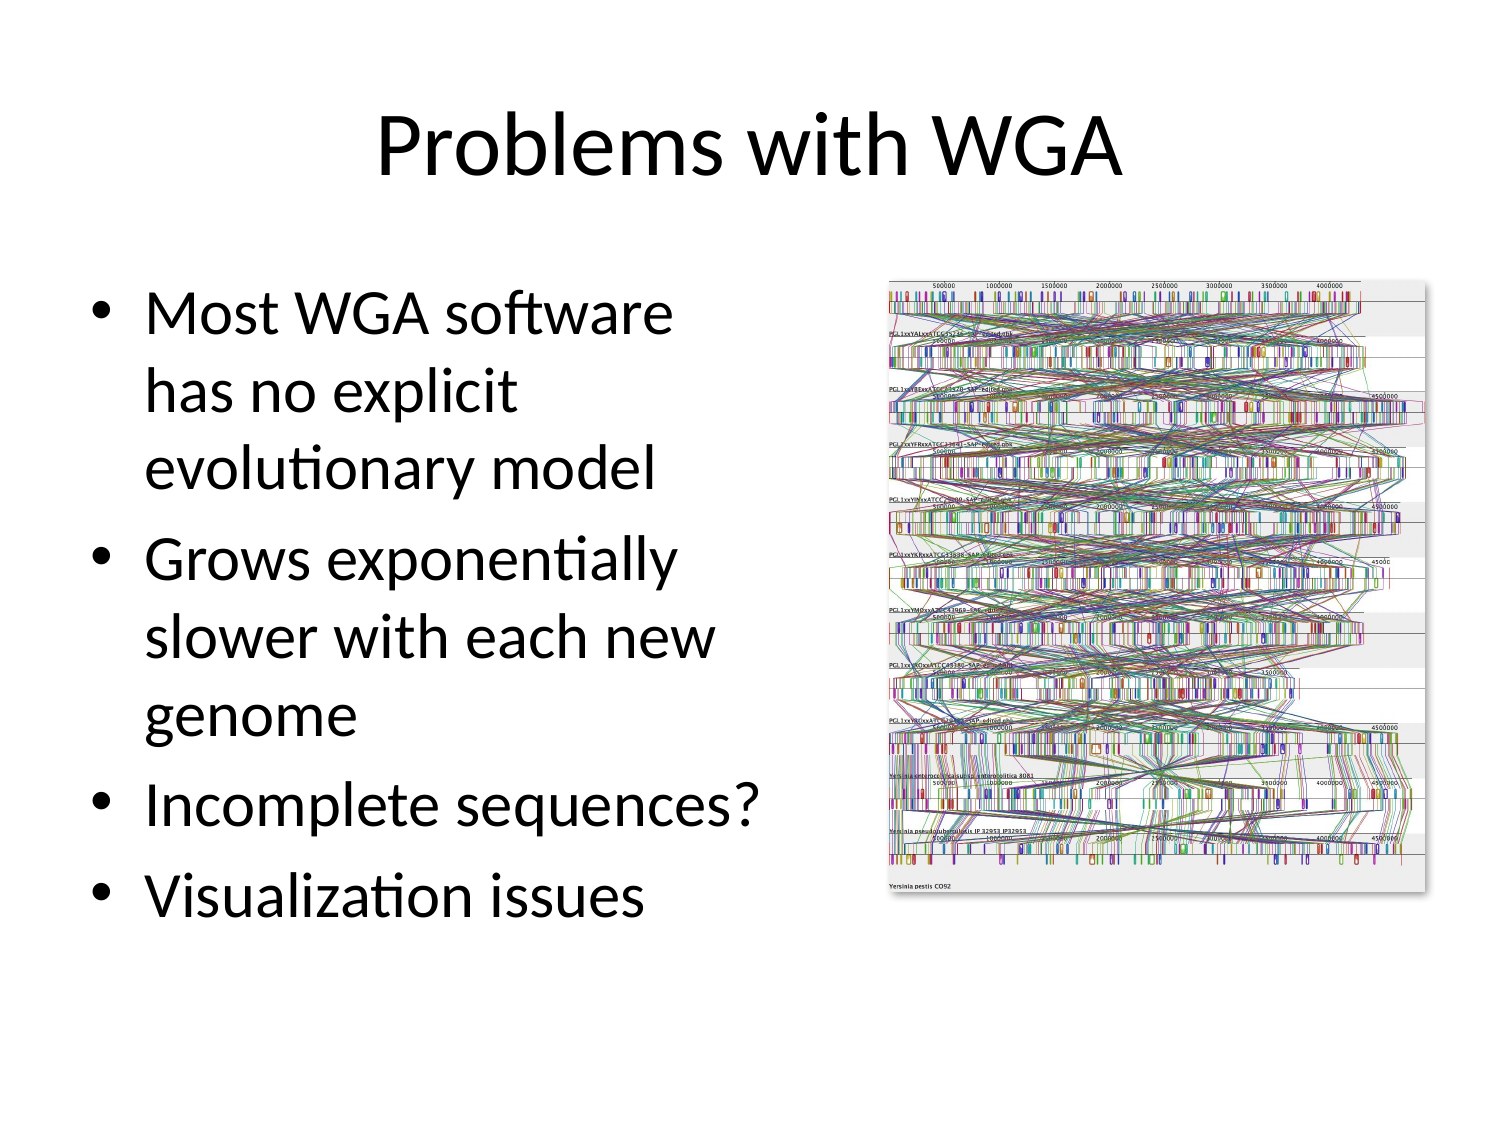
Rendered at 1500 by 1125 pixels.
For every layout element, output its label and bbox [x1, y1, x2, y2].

list [75, 262, 792, 1005]
title [75, 45, 1425, 233]
picture [888, 281, 1426, 892]
